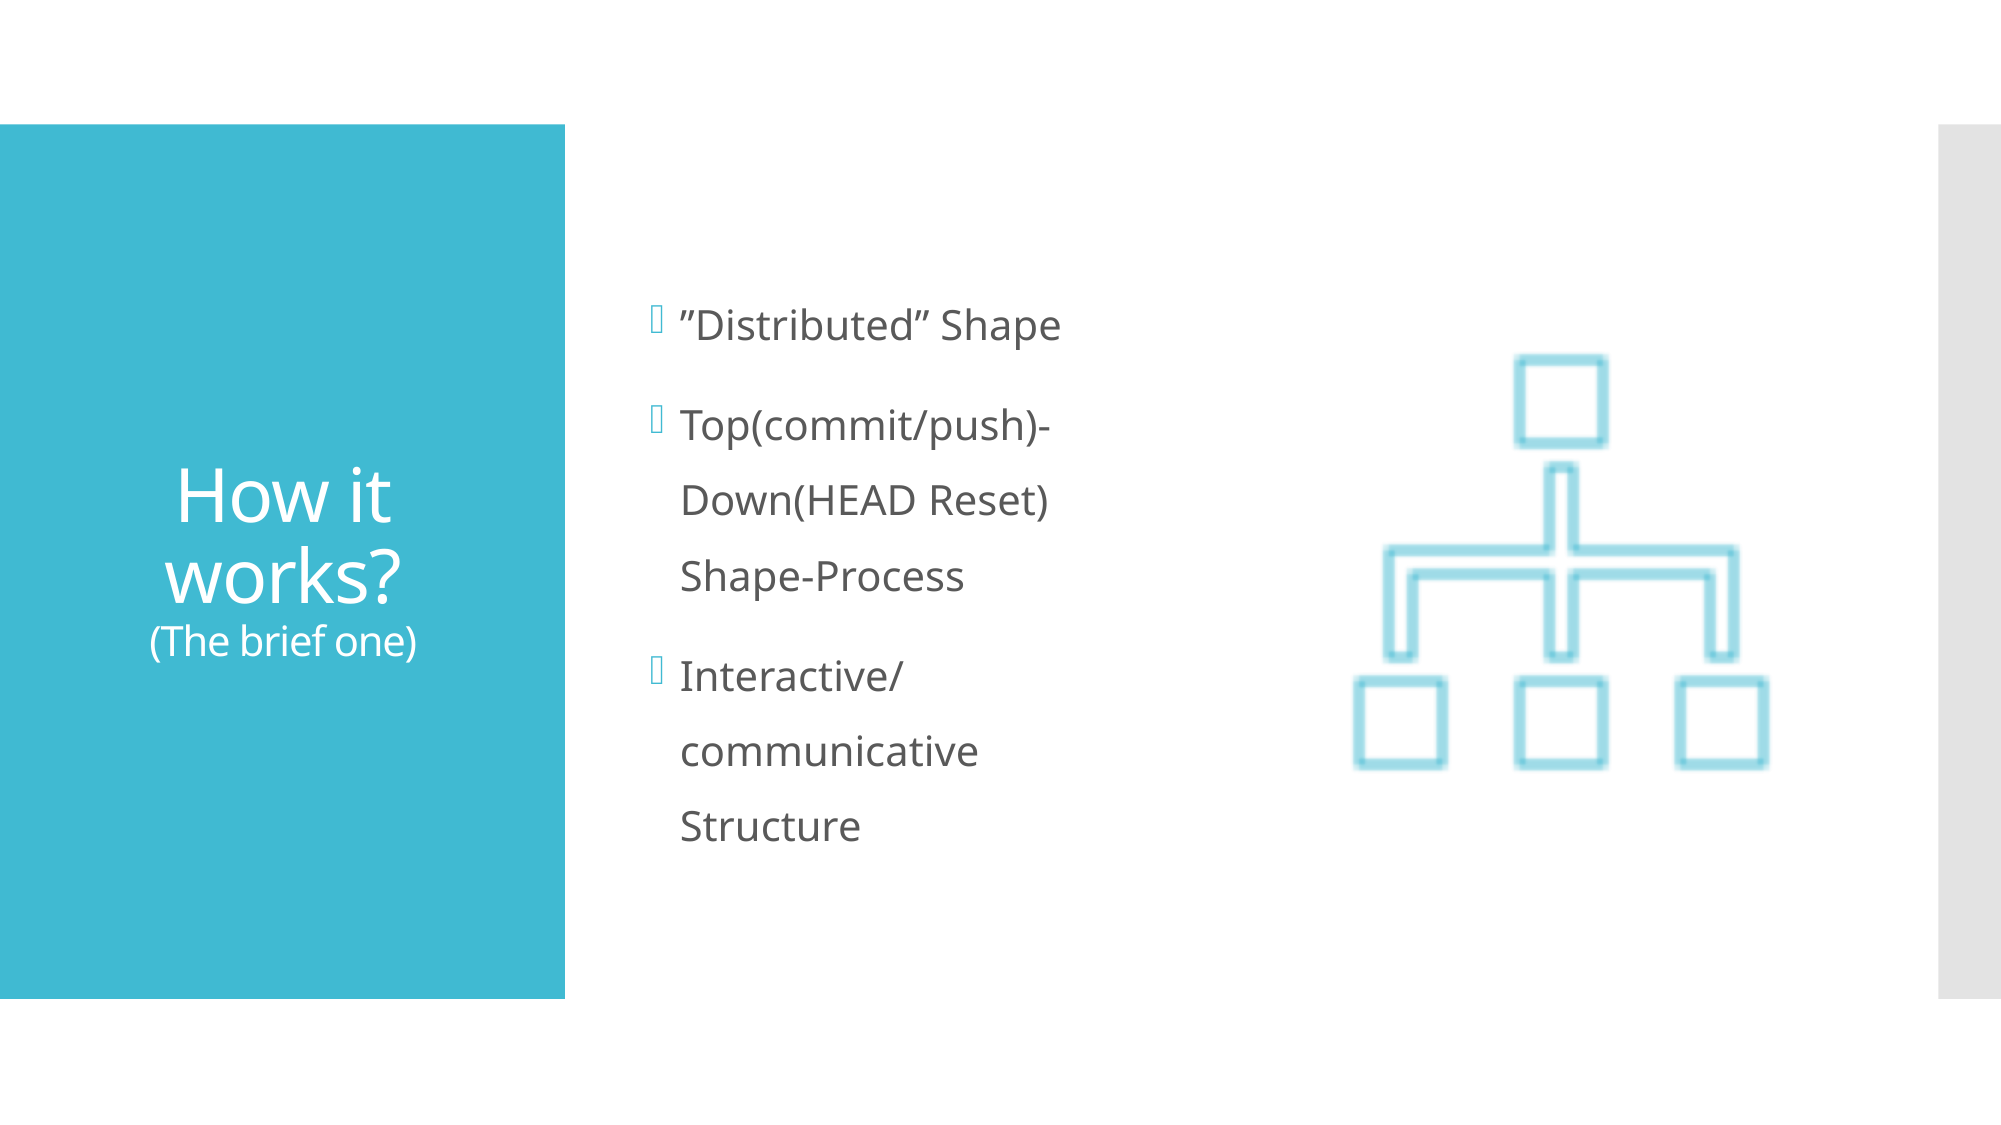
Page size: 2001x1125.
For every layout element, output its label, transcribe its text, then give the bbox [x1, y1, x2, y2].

picture [1282, 277, 1853, 848]
list ”Distributed” Shape Top(commit/push)- Down(HEAD Reset) Shape-Process Interactive/communicative Structure [634, 141, 1192, 982]
title How it works? (The brief one) [41, 184, 525, 940]
